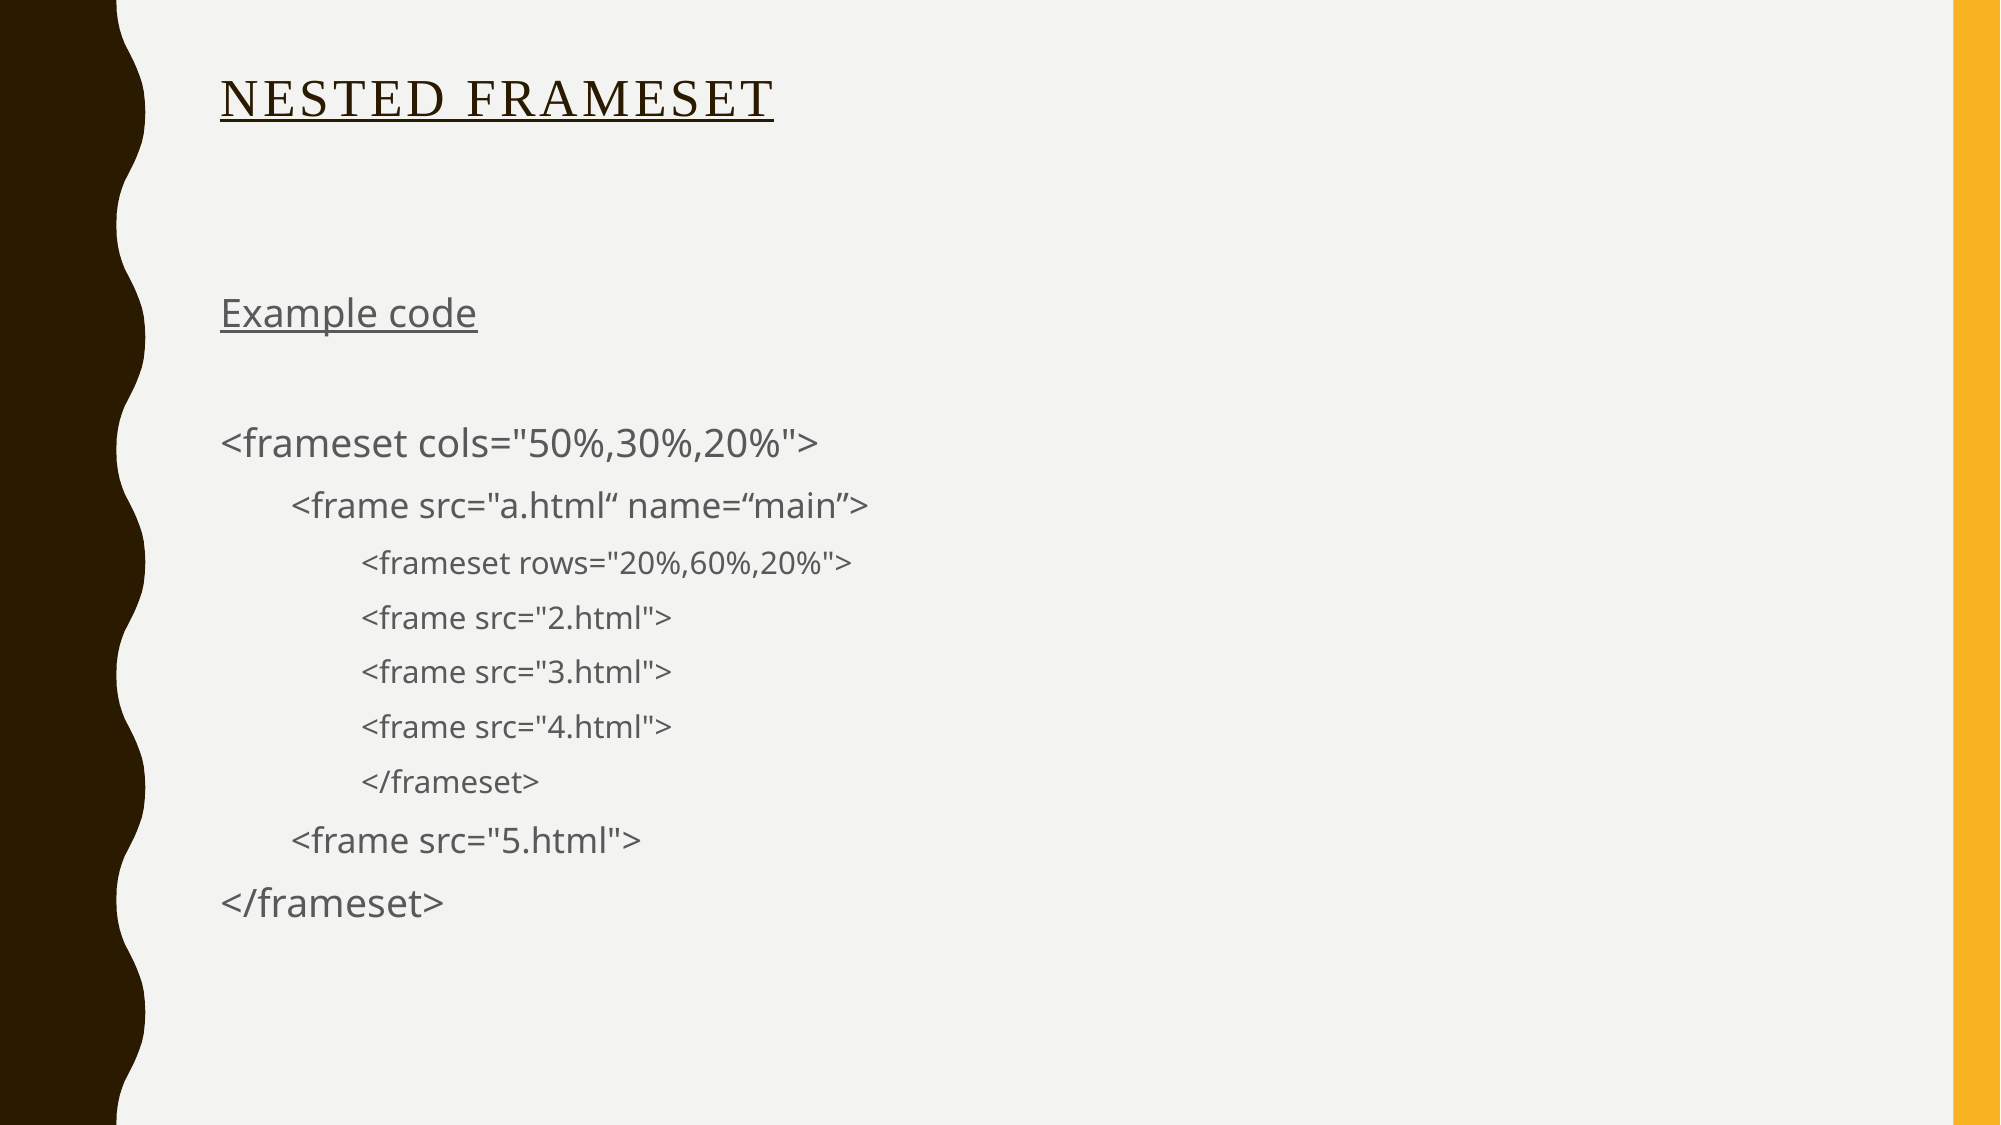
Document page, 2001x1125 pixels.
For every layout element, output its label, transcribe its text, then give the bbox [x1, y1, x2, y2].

title Nested frameset [205, 62, 1142, 218]
list Example code <frameset cols="50%,30%,20%"> <frame src="a.html“ name=“main”> <frameset rows="20%,60%,20%"> <frame src="2.html"> <frame src="3.html"> <frame src="4.html"> </frameset> <frame src="5.html"> </frameset> [205, 275, 887, 960]
